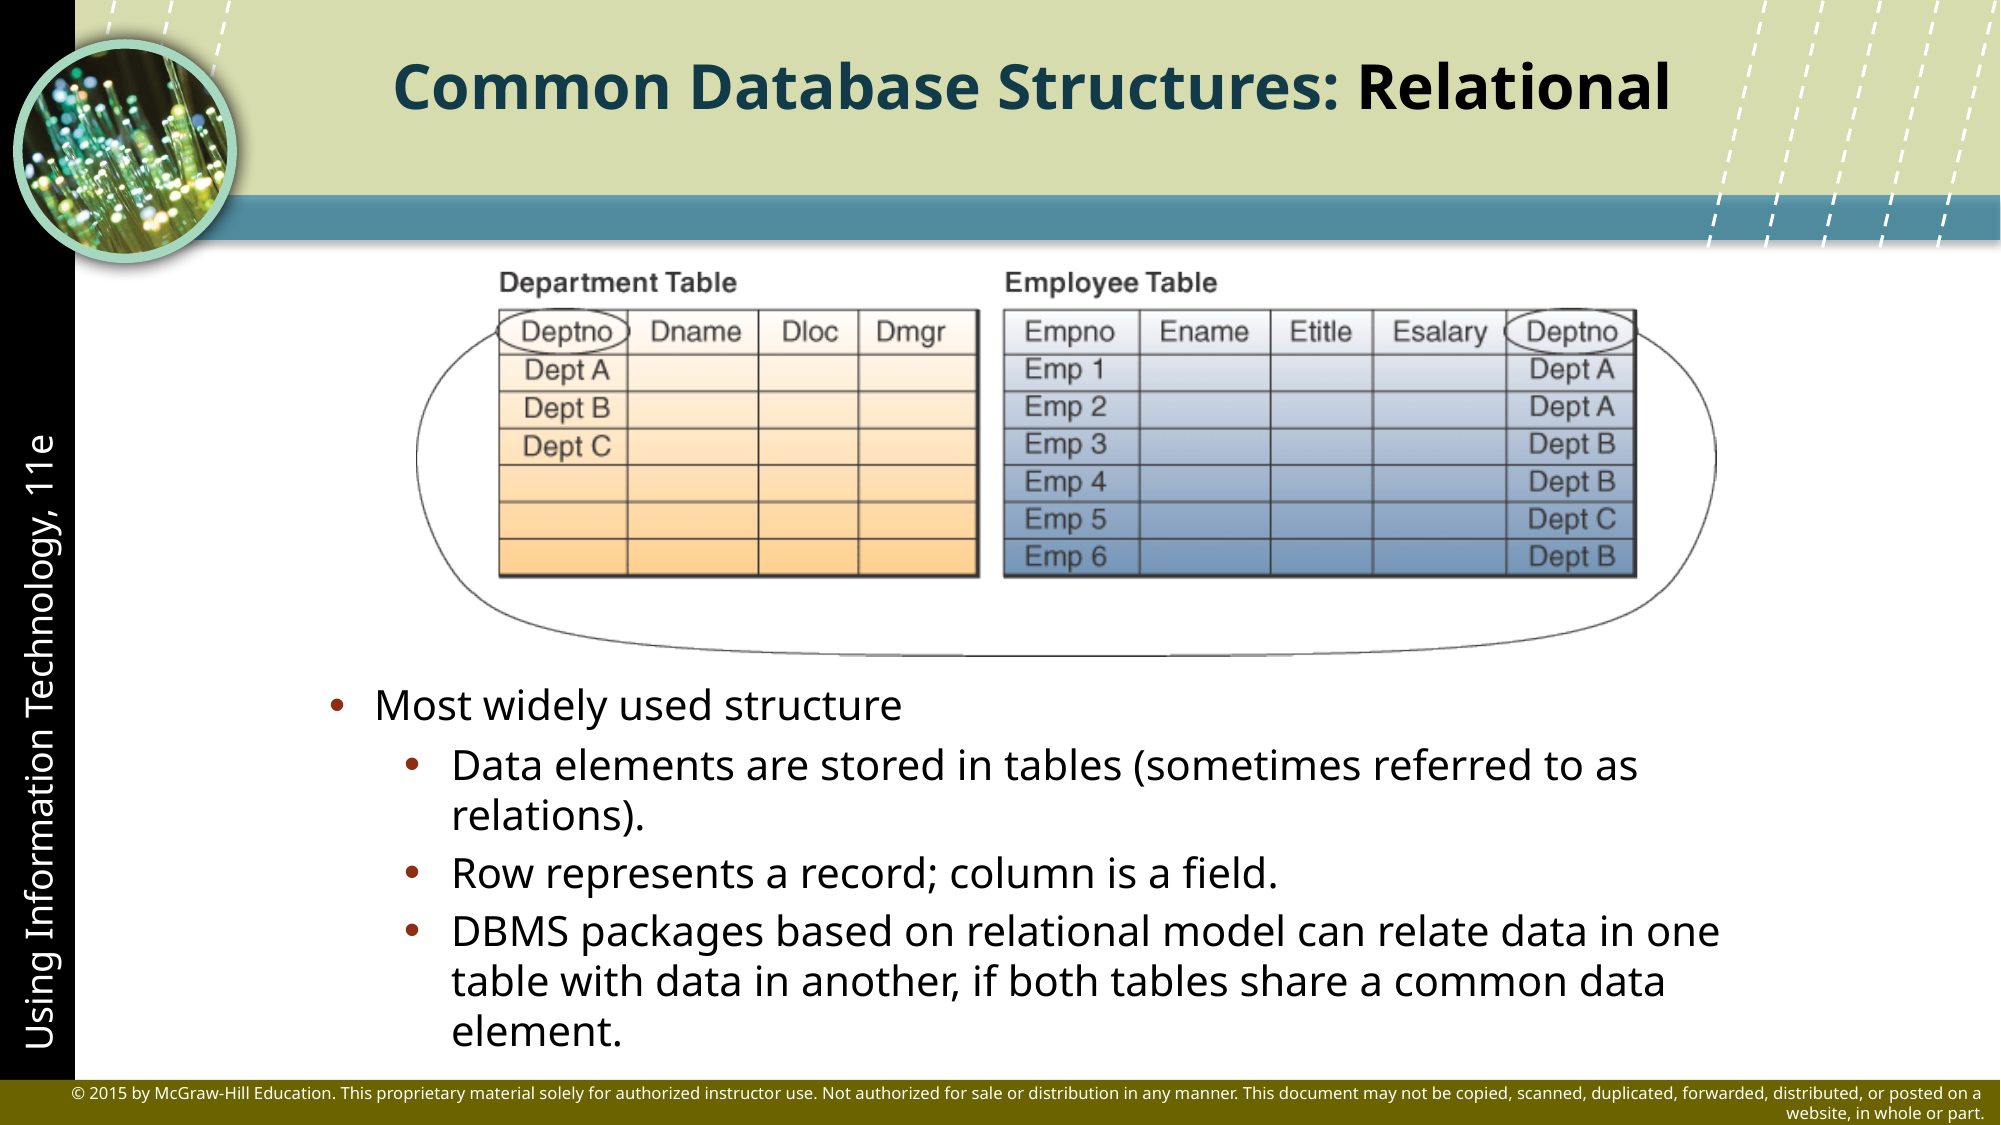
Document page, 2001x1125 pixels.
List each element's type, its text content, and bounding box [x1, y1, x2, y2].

picture [416, 264, 1717, 657]
picture [23, 49, 227, 253]
text_box Common Database Structures: Relational [377, 40, 1715, 203]
text_box Most widely used structure Data elements are stored in tables (sometimes referred to as relations). Row represents a record; column is a field. DBMS packages based on relational model can relate data in one table with data in another, if both tables share a common data element. [314, 677, 1746, 1125]
